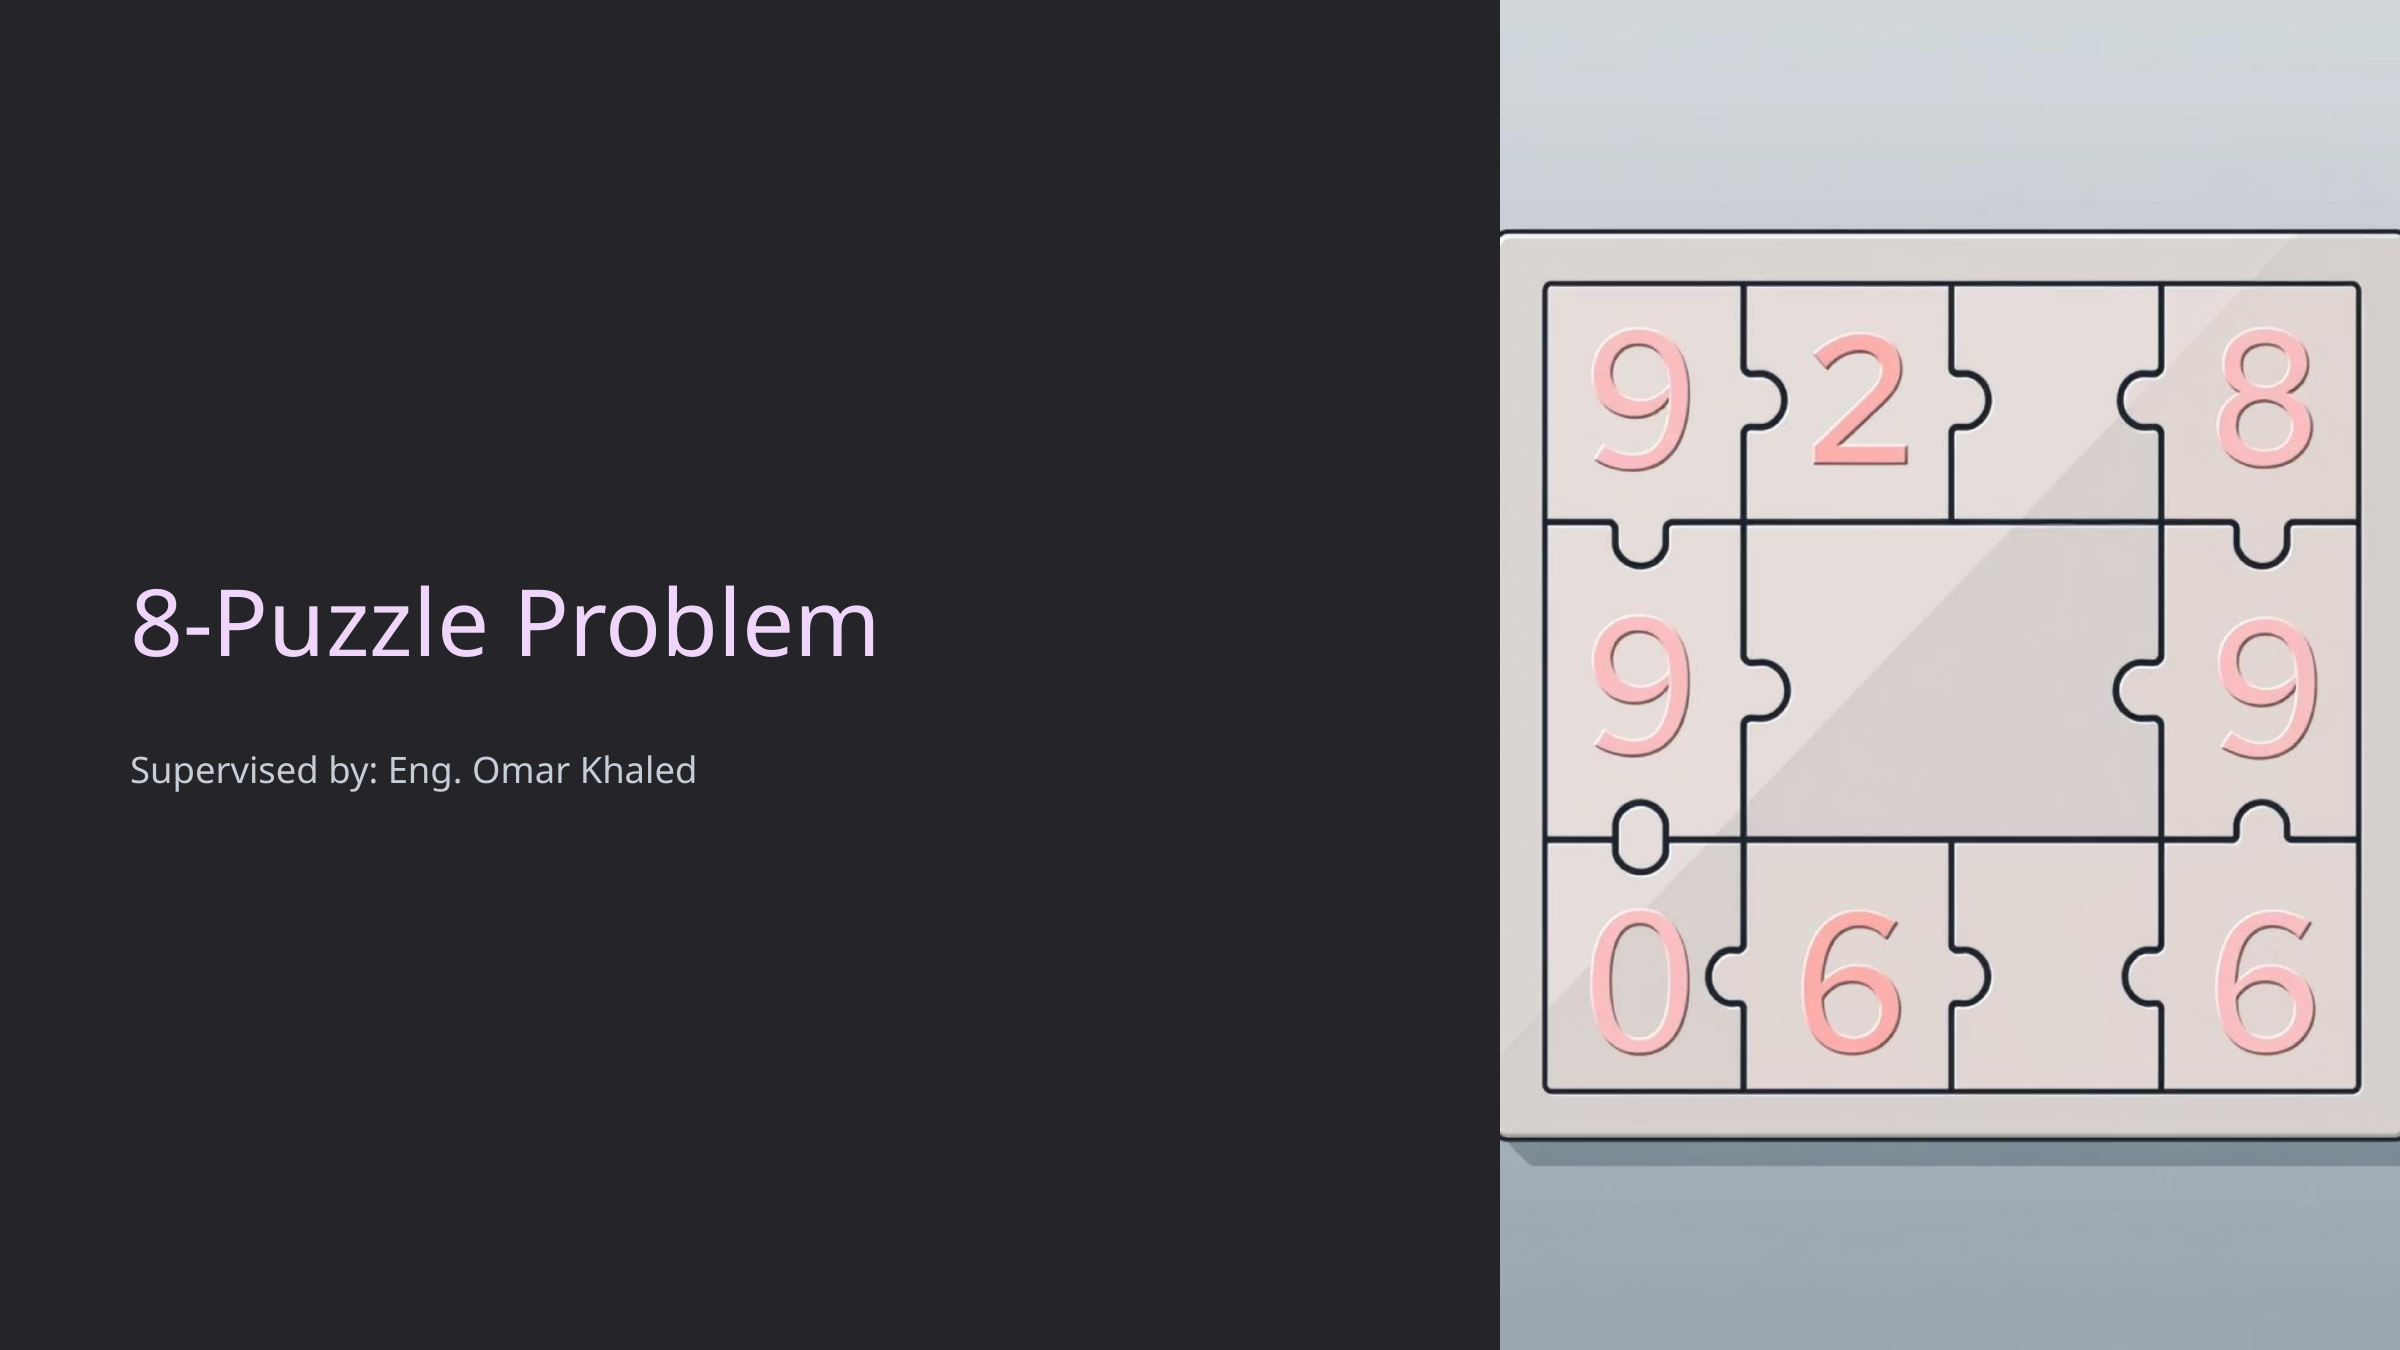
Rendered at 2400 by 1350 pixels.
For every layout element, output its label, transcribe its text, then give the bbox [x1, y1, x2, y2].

text_box 8-Puzzle Problem [130, 559, 1061, 676]
text_box Supervised by: Eng. Omar Khaled [130, 731, 1370, 791]
picture [1499, 0, 2400, 1350]
